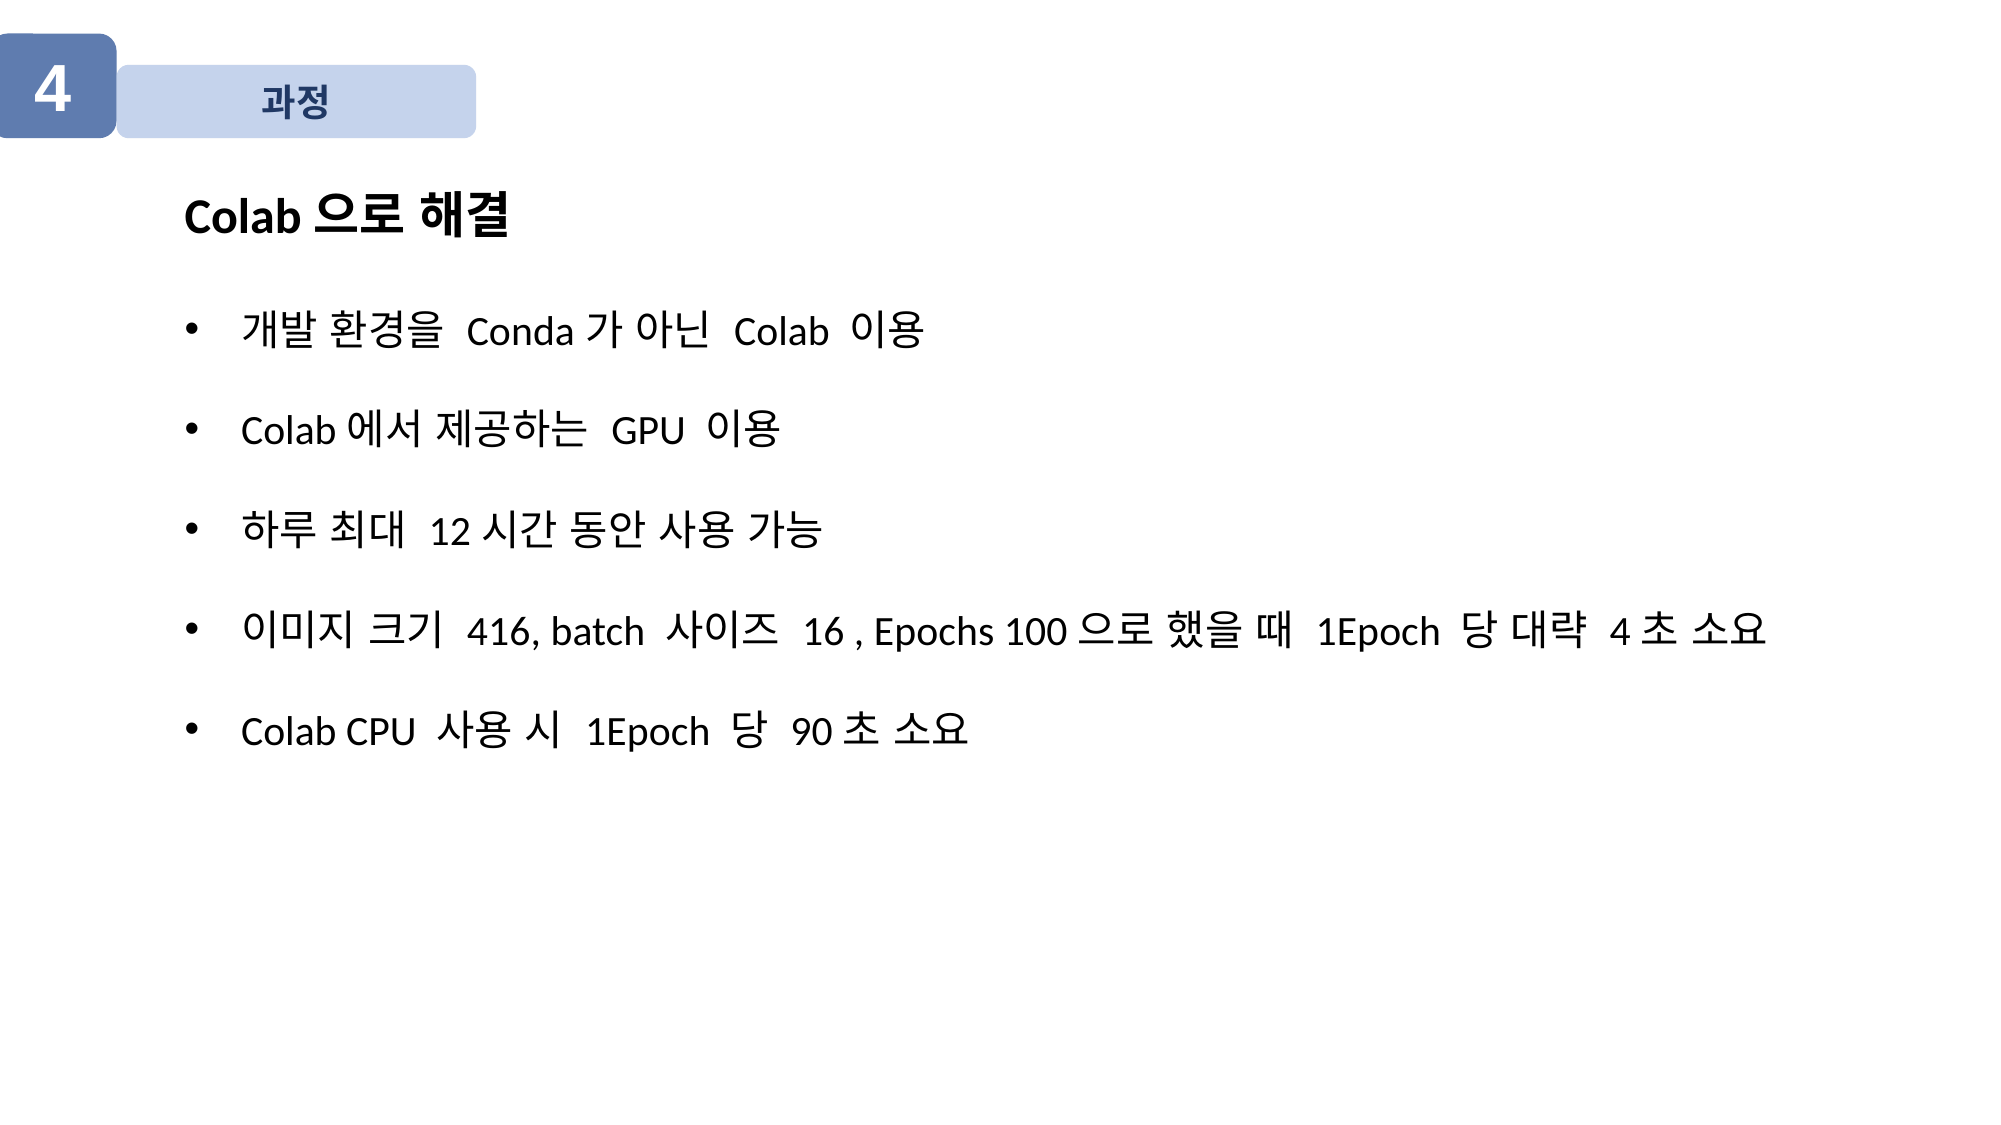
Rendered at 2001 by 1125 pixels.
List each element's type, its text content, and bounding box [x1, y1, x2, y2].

text_box 과정 [115, 63, 478, 140]
text_box Colab으로 해결 개발 환경을 Conda가 아닌 Colab 이용 Colab에서 제공하는 GPU 이용 하루 최대 12시간 동안 사용 가능 이미지 크기 416, batch 사이즈 16 , Epochs 100으로 했을 때 1Epoch 당 대략 4초 소요 Colab CPU 사용 시 1Epoch 당 90초 소요 [169, 175, 1834, 811]
text_box 4 [0, 28, 313, 151]
